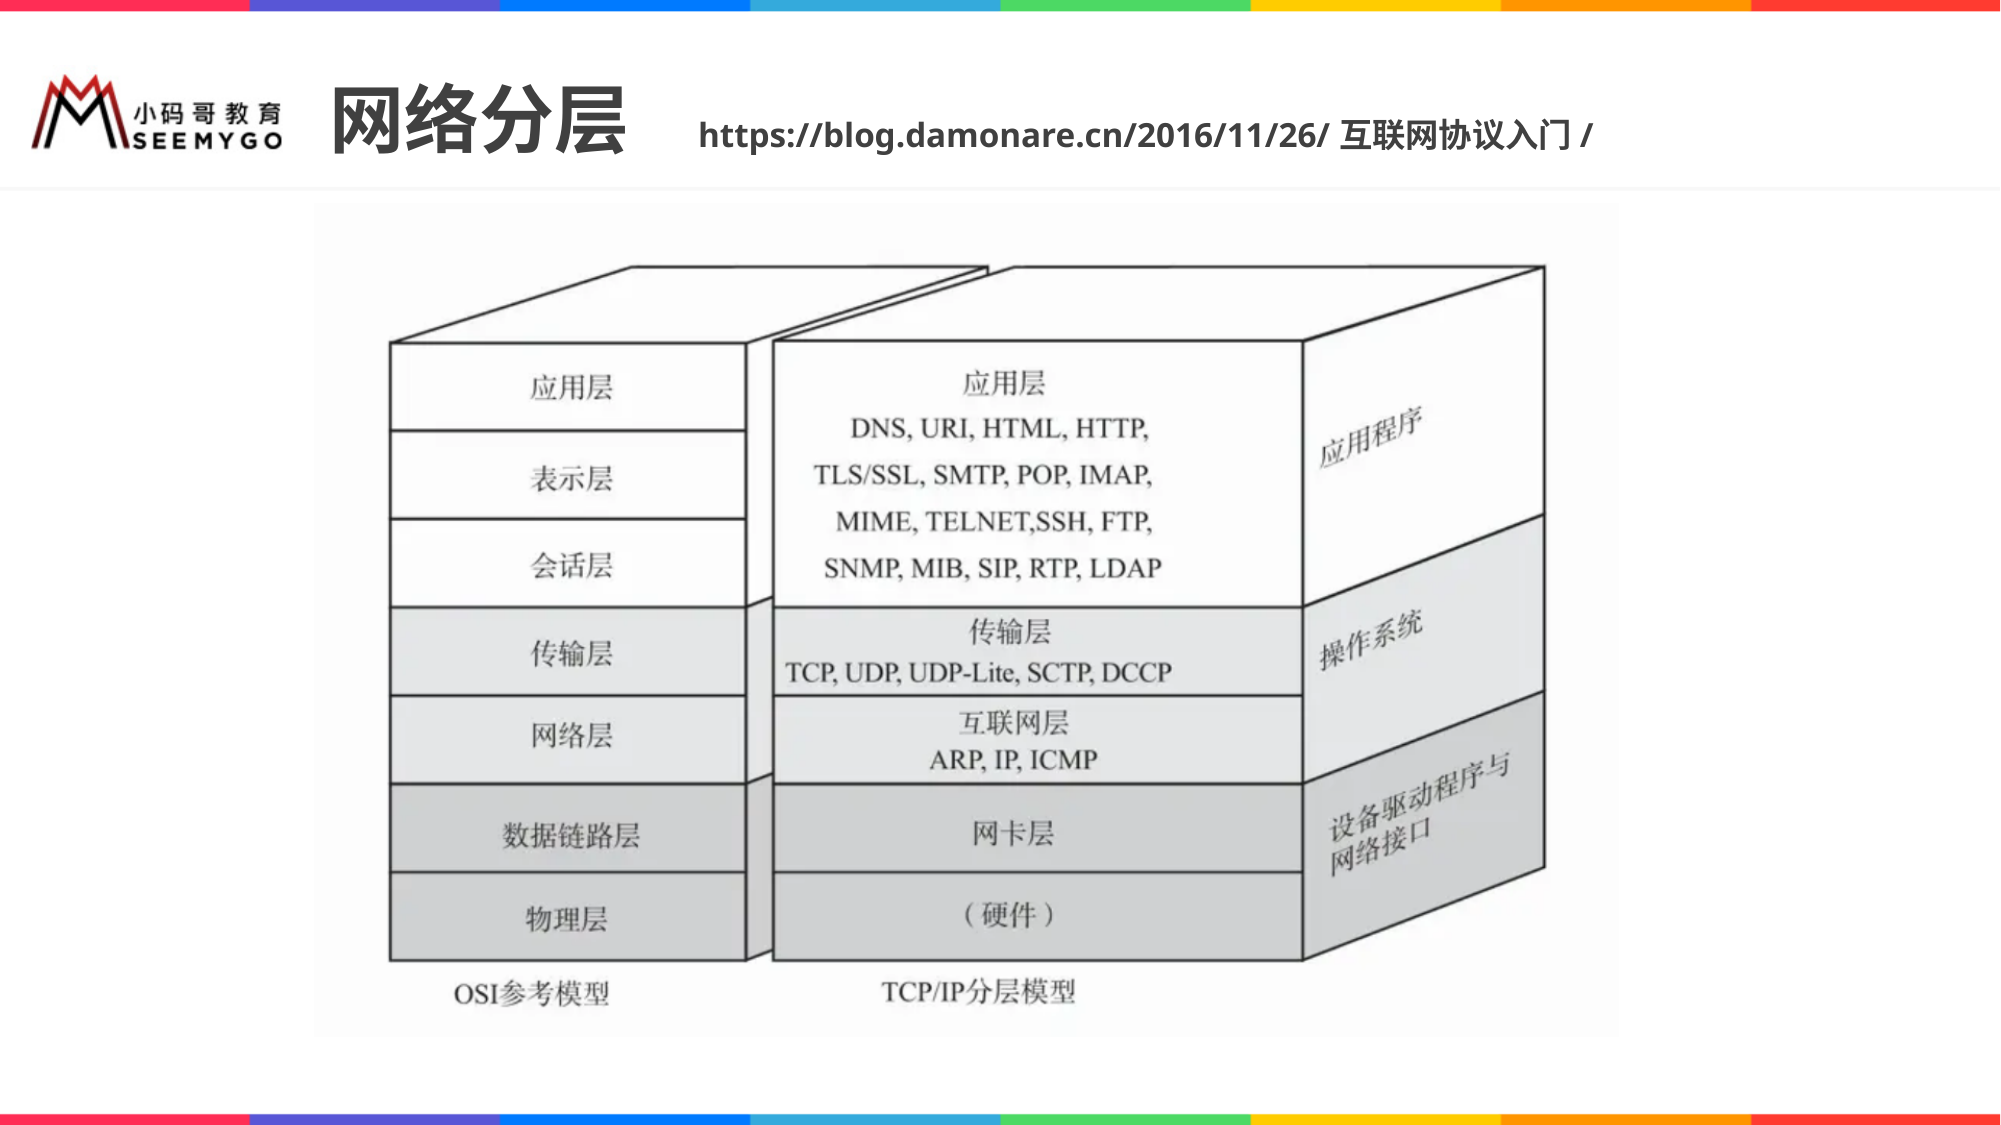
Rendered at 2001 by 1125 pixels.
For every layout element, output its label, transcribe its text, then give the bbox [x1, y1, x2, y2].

title 网络分层 https://blog.damonare.cn/2016/11/26/互联网协议入门/ [314, 64, 1968, 182]
picture [0, 0, 2001, 1125]
